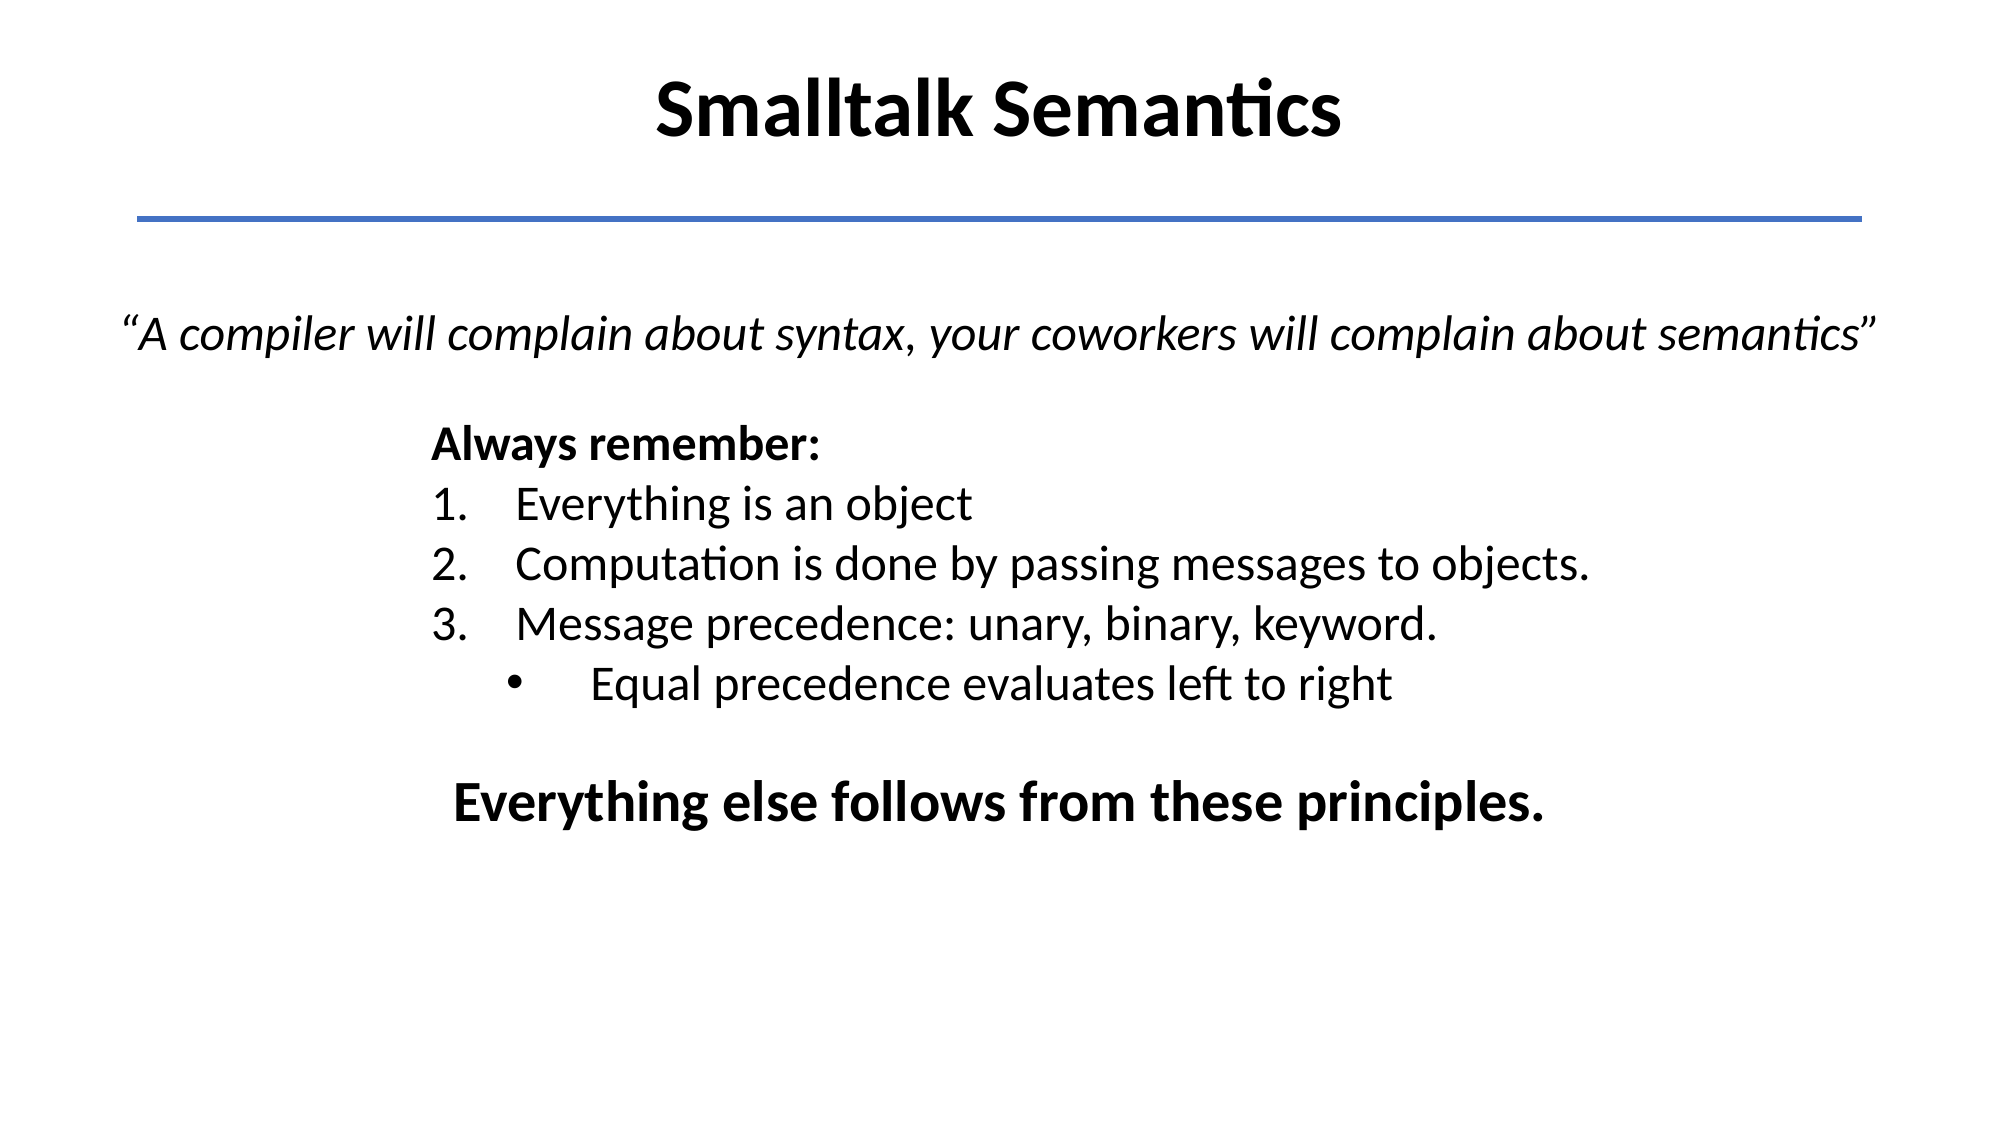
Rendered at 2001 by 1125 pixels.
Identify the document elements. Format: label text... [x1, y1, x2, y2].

text_box “A compiler will complain about syntax, your coworkers will complain about semantics” [47, 293, 1953, 369]
text_box Always remember: Everything is an object Computation is done by passing messages to objects. Message precedence: unary, binary, keyword. Equal precedence evaluates left to right [416, 403, 1863, 719]
text_box Everything else follows from these principles. [224, 755, 1776, 841]
text_box Smalltalk Semantics [137, 1, 1863, 218]
